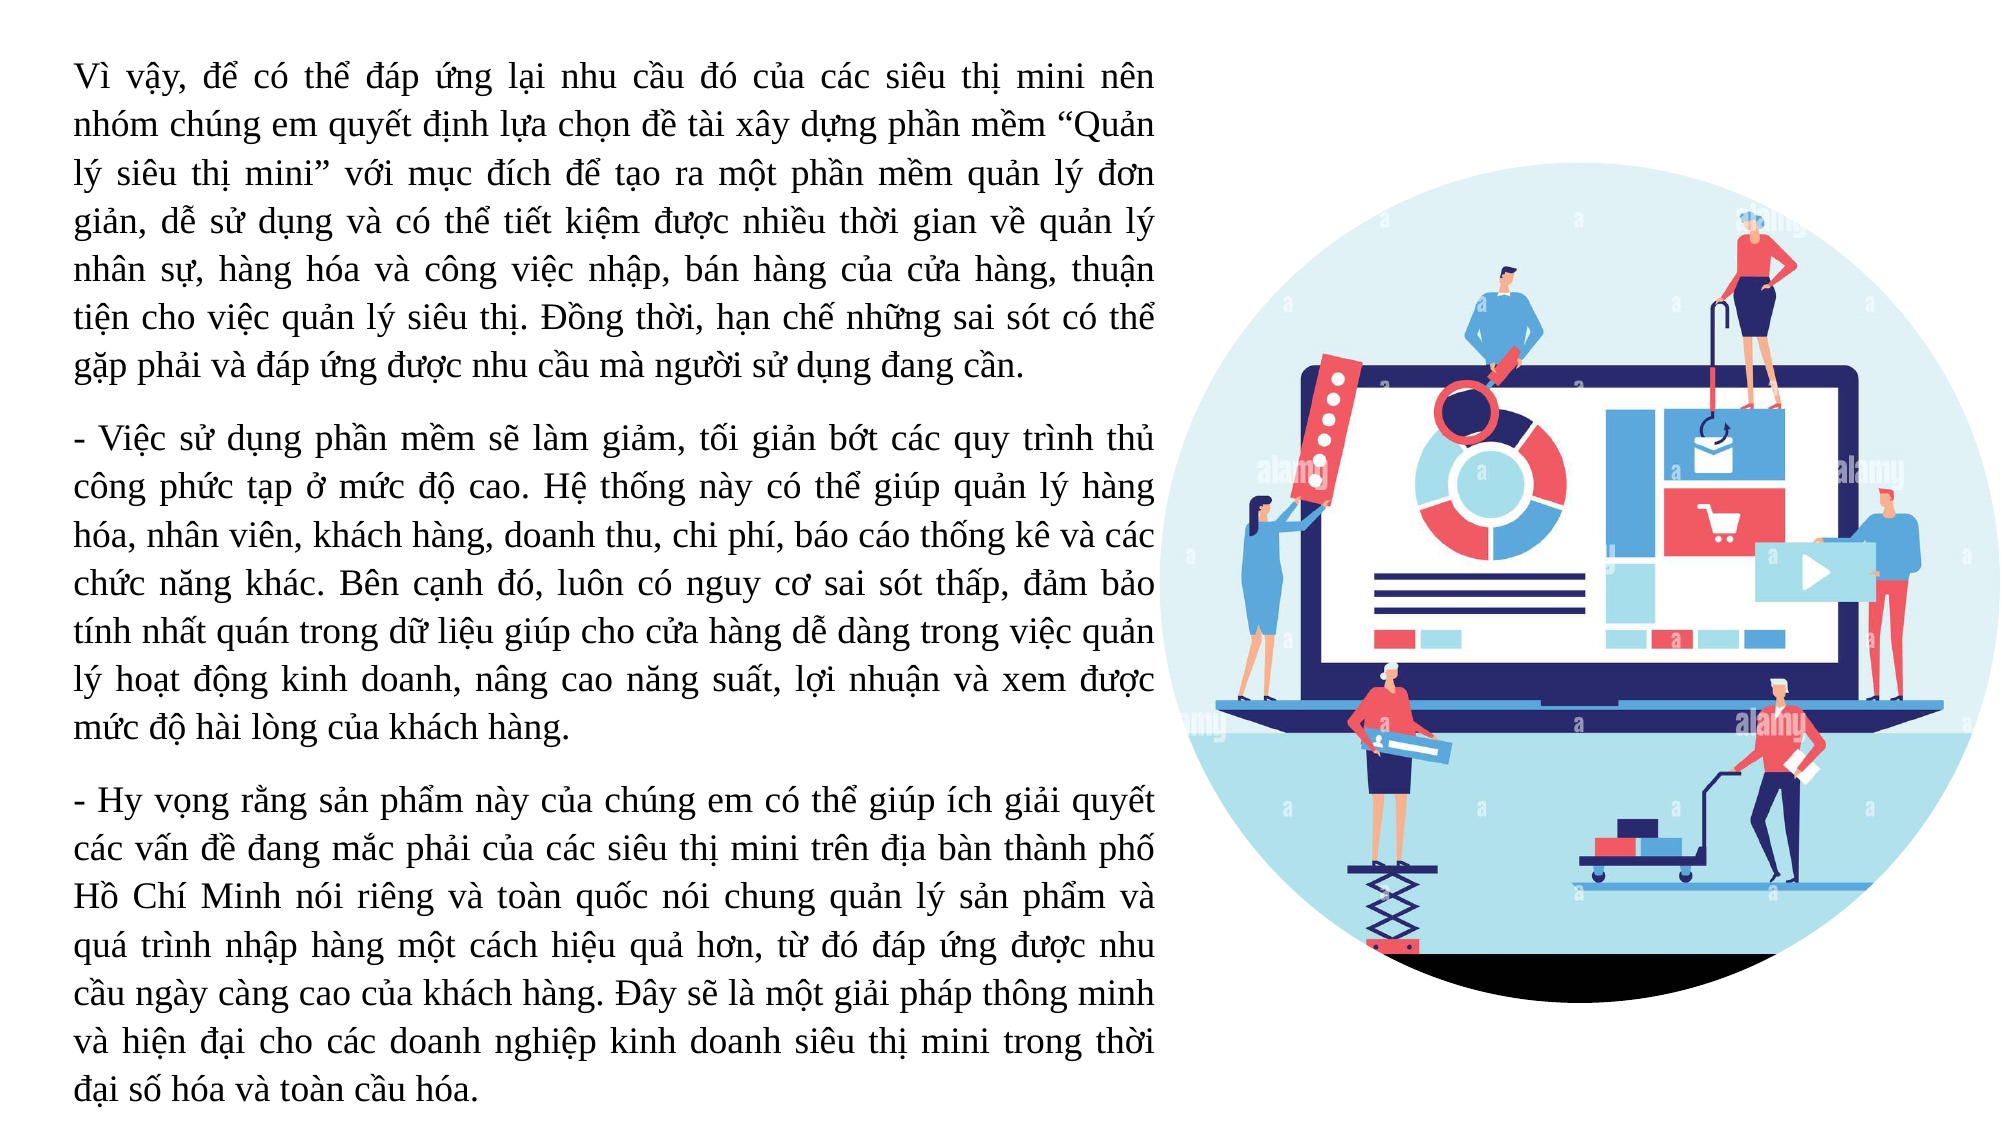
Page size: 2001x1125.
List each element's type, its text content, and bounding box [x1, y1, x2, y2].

text_box Vì vậy, để có thể đáp ứng lại nhu cầu đó của các siêu thị mini nên nhóm chúng em quyết định lựa chọn đề tài xây dựng phần mềm “Quản lý siêu thị mini” với mục đích để tạo ra một phần mềm quản lý đơn giản, dễ sử dụng và có thể tiết kiệm được nhiều thời gian về quản lý nhân sự, hàng hóa và công việc nhập, bán hàng của cửa hàng, thuận tiện cho việc quản lý siêu thị. Đồng thời, hạn chế những sai sót có thể gặp phải và đáp ứng được nhu cầu mà người sử dụng đang cần. - Việc sử dụng phần mềm sẽ làm giảm, tối giản bớt các quy trình thủ công phức tạp ở mức độ cao. Hệ thống này có thể giúp quản lý hàng hóa, nhân viên, khách hàng, doanh thu, chi phí, báo cáo thống kê và các chức năng khác. Bên cạnh đó, luôn có nguy cơ sai sót thấp, đảm bảo tính nhất quán trong dữ liệu giúp cho cửa hàng dễ dàng trong việc quản lý hoạt động kinh doanh, nâng cao năng suất, lợi nhuận và xem được mức độ hài lòng của khách hàng. - Hy vọng rằng sản phẩm này của chúng em có thể giúp ích giải quyết các vấn đề đang mắc phải của các siêu thị mini trên địa bàn thành phố Hồ Chí Minh nói riêng và toàn quốc nói chung quản lý sản phẩm và quá trình nhập hàng một cách hiệu quả hơn, từ đó đáp ứng được nhu cầu ngày càng cao của khách hàng. Đây sẽ là một giải pháp thông minh và hiện đại cho các doanh nghiệp kinh doanh siêu thị mini trong thời đại số hóa và toàn cầu hóa. [58, 40, 1172, 1117]
picture [1159, 162, 2000, 1003]
